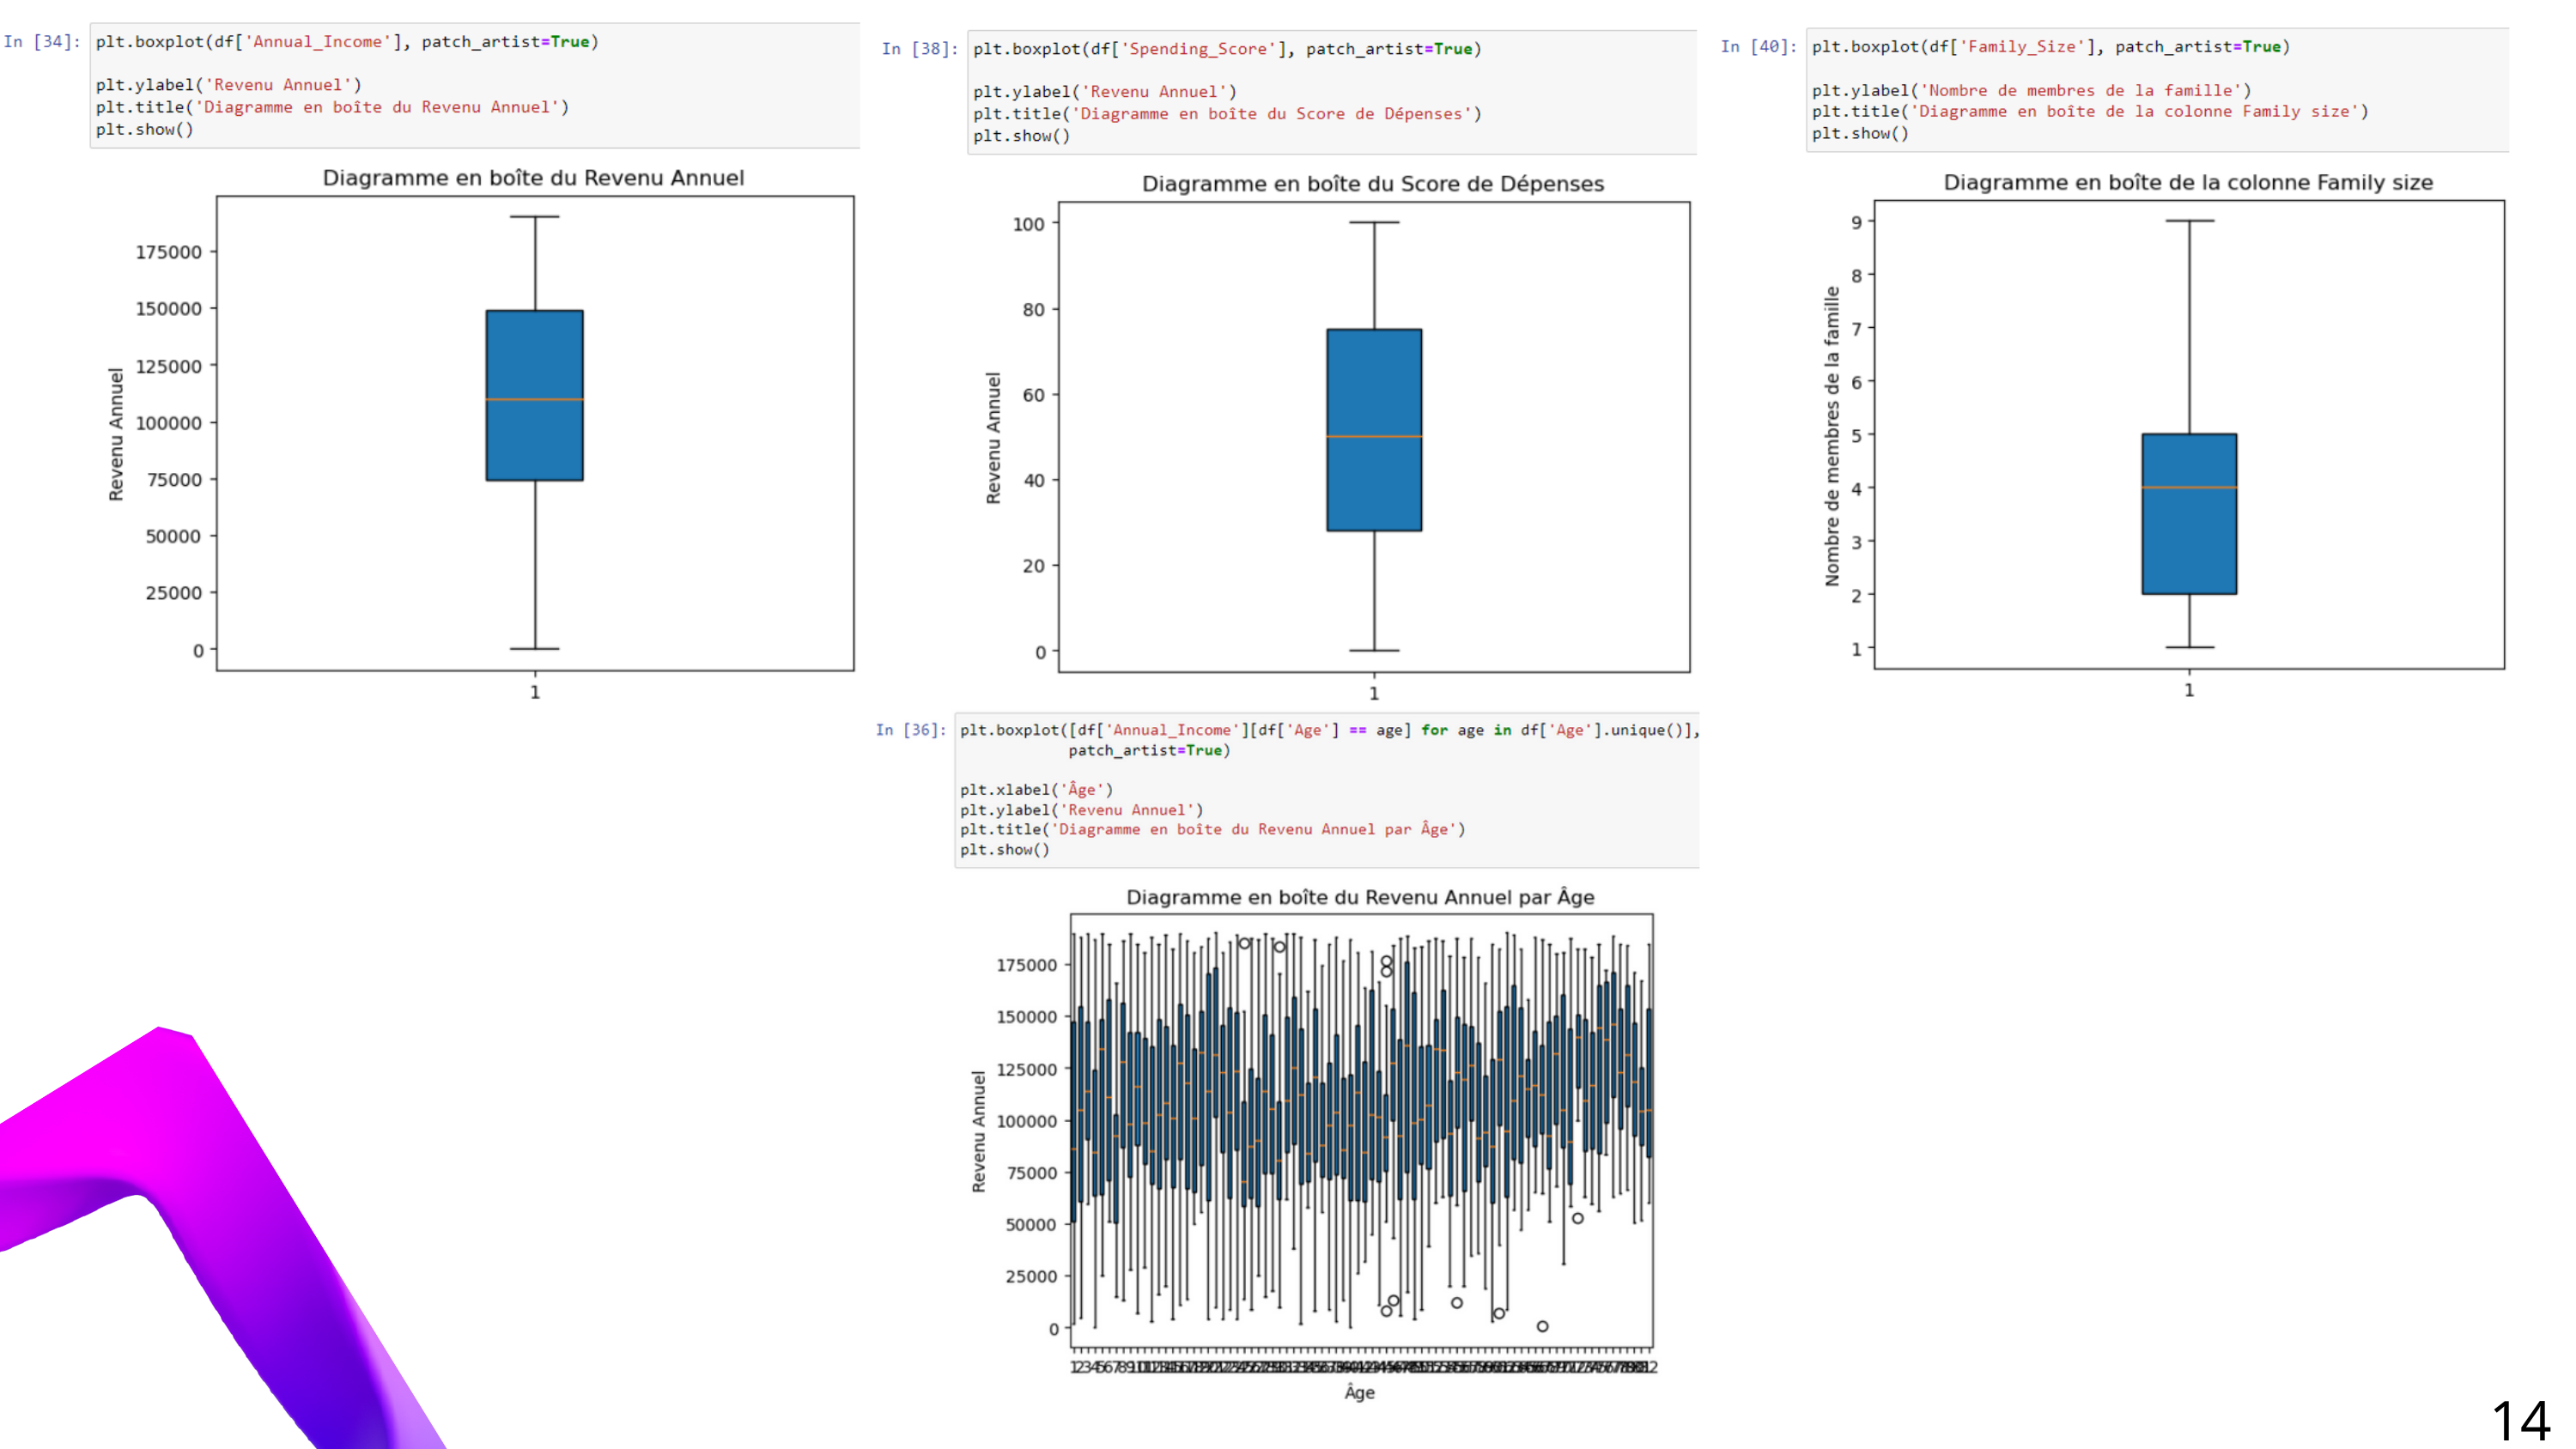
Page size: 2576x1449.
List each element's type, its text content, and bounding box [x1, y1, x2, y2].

text_box [876, 707, 1700, 1409]
text_box [0, 1014, 447, 1449]
text_box [1717, 23, 2510, 708]
text_box [0, 18, 860, 708]
text_box 14 [2489, 1374, 2561, 1449]
text_box [878, 23, 1698, 708]
